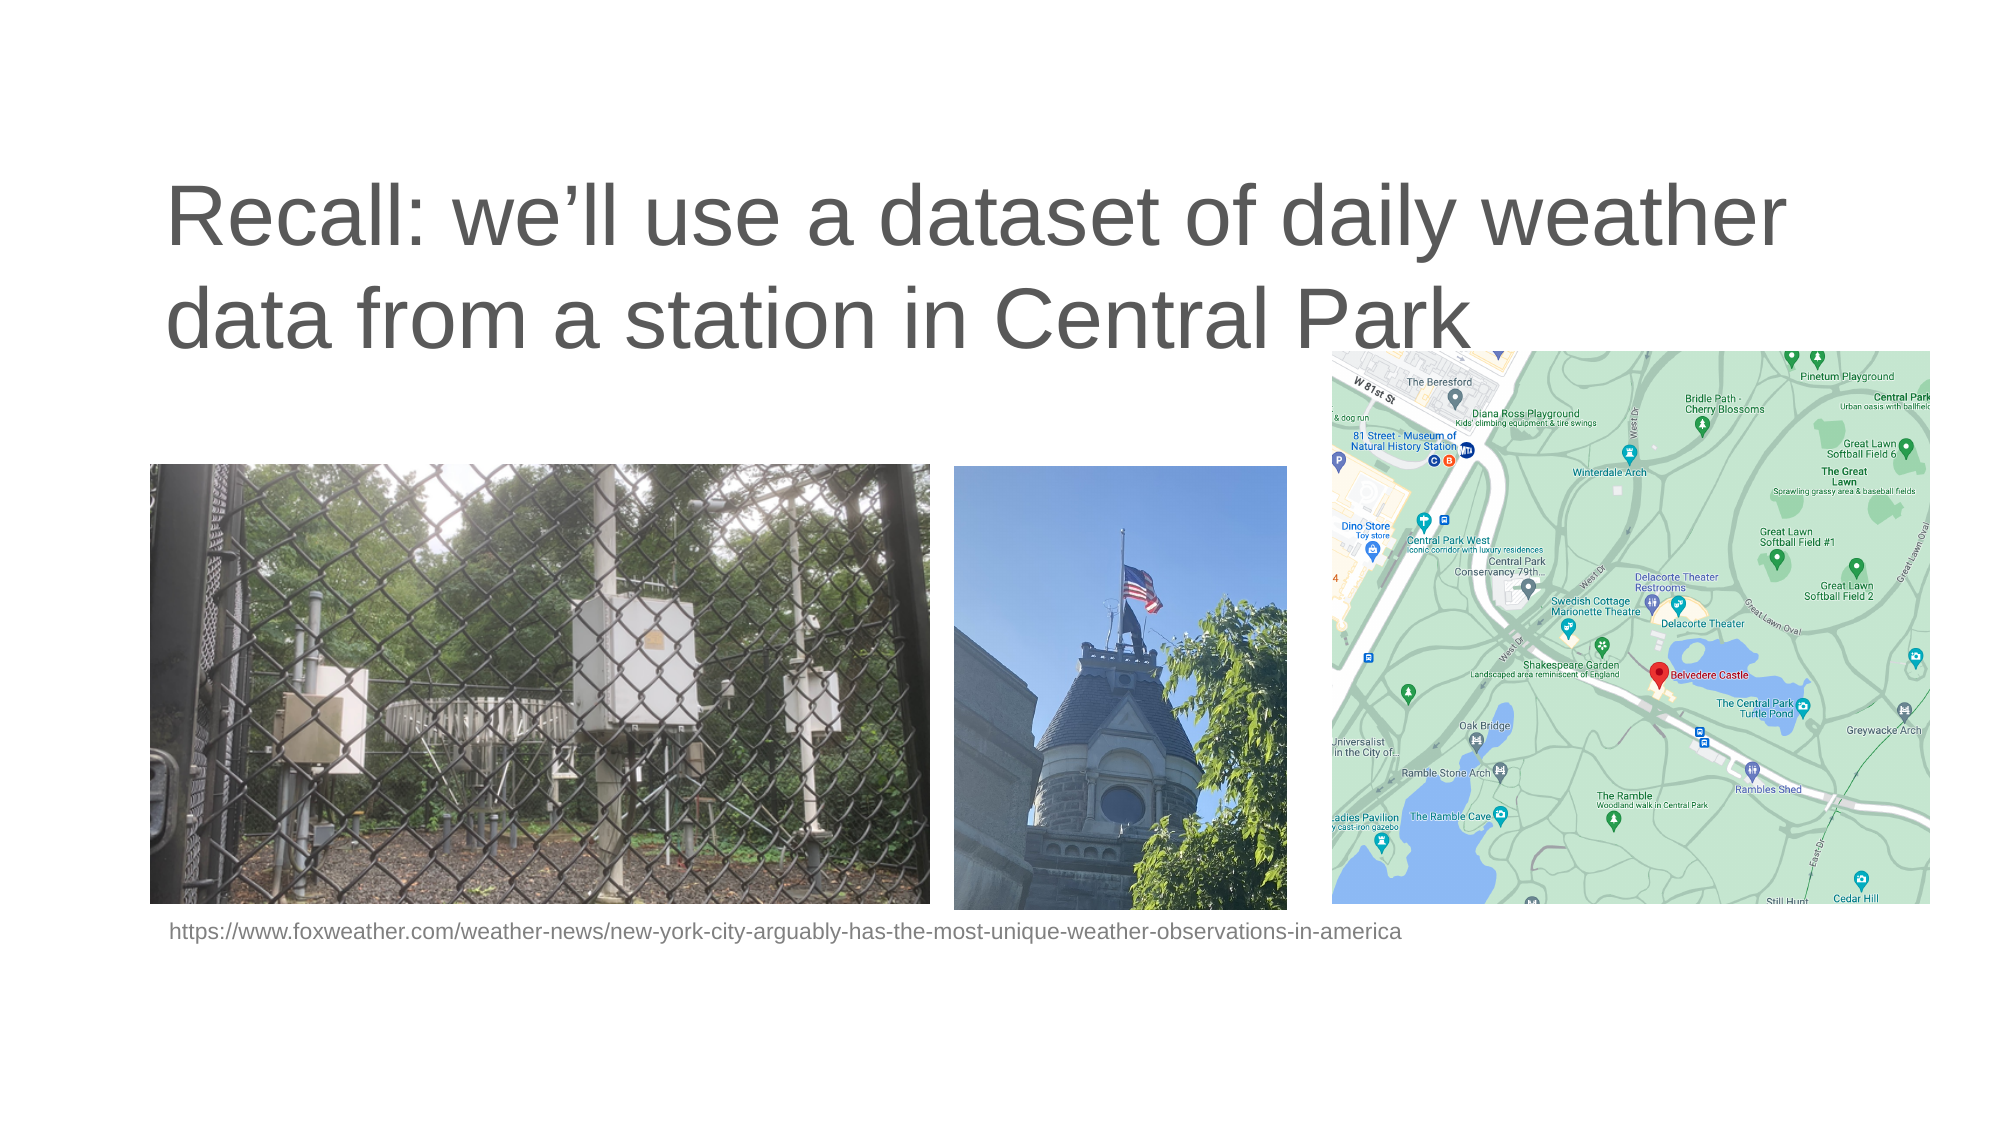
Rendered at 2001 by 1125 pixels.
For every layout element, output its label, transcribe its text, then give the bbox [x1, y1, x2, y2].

text_box https://www.foxweather.com/weather-news/new-york-city-arguably-has-the-most-unique-weather-observations-in-america [154, 909, 1419, 952]
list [953, 466, 1287, 910]
picture [149, 464, 930, 904]
picture [1332, 351, 1930, 904]
title Recall: we’ll use a dataset of daily weather data from a station in Central Park [150, 149, 1875, 375]
